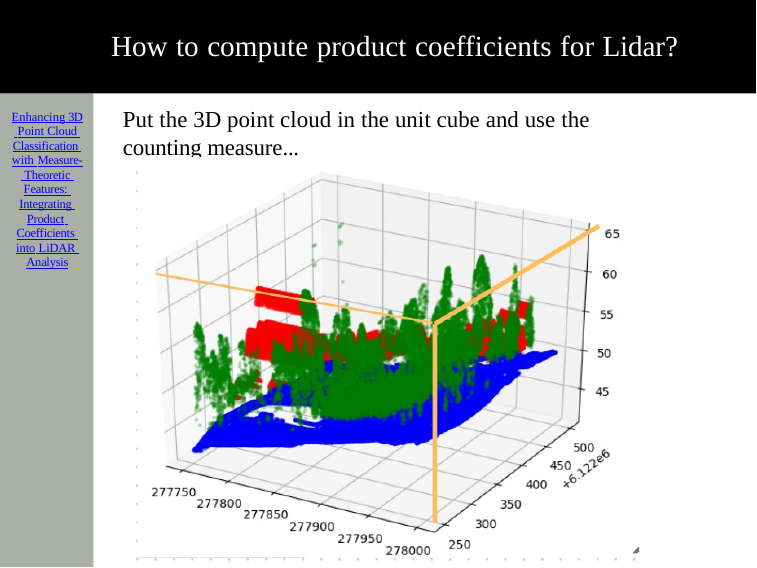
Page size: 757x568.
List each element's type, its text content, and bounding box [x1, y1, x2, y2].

title How to compute product coefficients for Lidar? [109, 5, 715, 122]
text_box Enhancing 3D Point Cloud Classification with Measure- Theoretic Features: Integrating Product Coefficients into LiDAR Analysis [8, 106, 85, 270]
text_box Put the 3D point cloud in the unit cube and use the counting measure... [120, 102, 671, 160]
text_box [0, 0, 756, 94]
picture [122, 157, 641, 562]
